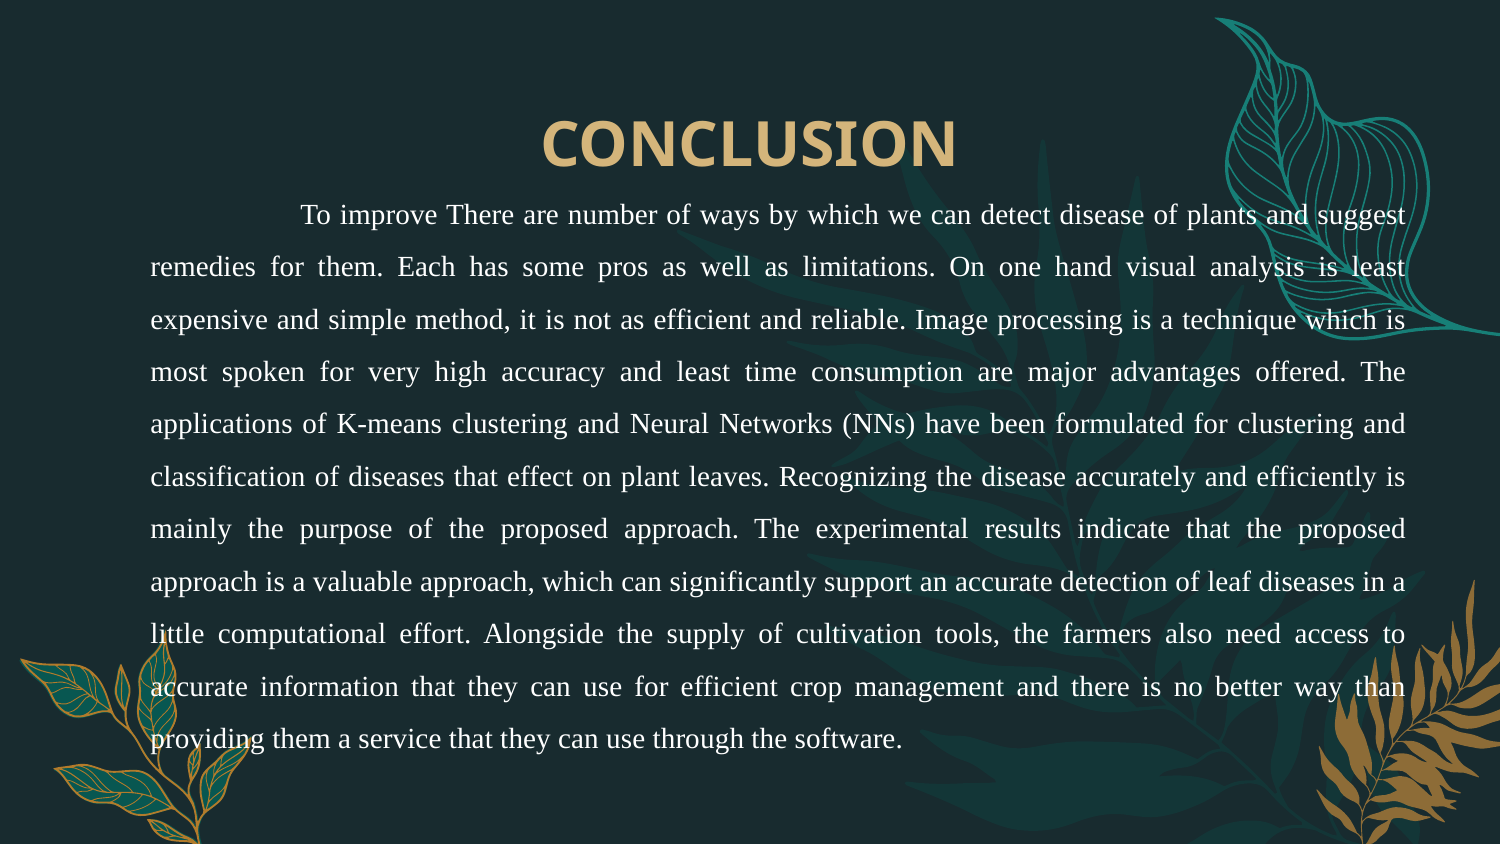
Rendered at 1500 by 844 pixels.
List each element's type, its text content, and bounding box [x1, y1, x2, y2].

title CONCLUSION [118, 88, 1382, 162]
list To improve There are number of ways by which we can detect disease of plants and suggest remedies for them. Each has some pros as well as limitations. On one hand visual analysis is least expensive and simple method, it is not as efficient and reliable. Image processing is a technique which is most spoken for very high accuracy and least time consumption are major advantages offered. The applications of K-means clustering and Neural Networks (NNs) have been formulated for clustering and classification of diseases that effect on plant leaves. Recognizing the disease accurately and efficiently is mainly the purpose of the proposed approach. The experimental results indicate that the proposed approach is a valuable approach, which can significantly support an accurate detection of leaf diseases in a little computational effort. Alongside the supply of cultivation tools, the farmers also need access to accurate information that they can use for efficient crop management and there is no better way than providing them a service that they can use through the software. [60, 162, 1423, 637]
